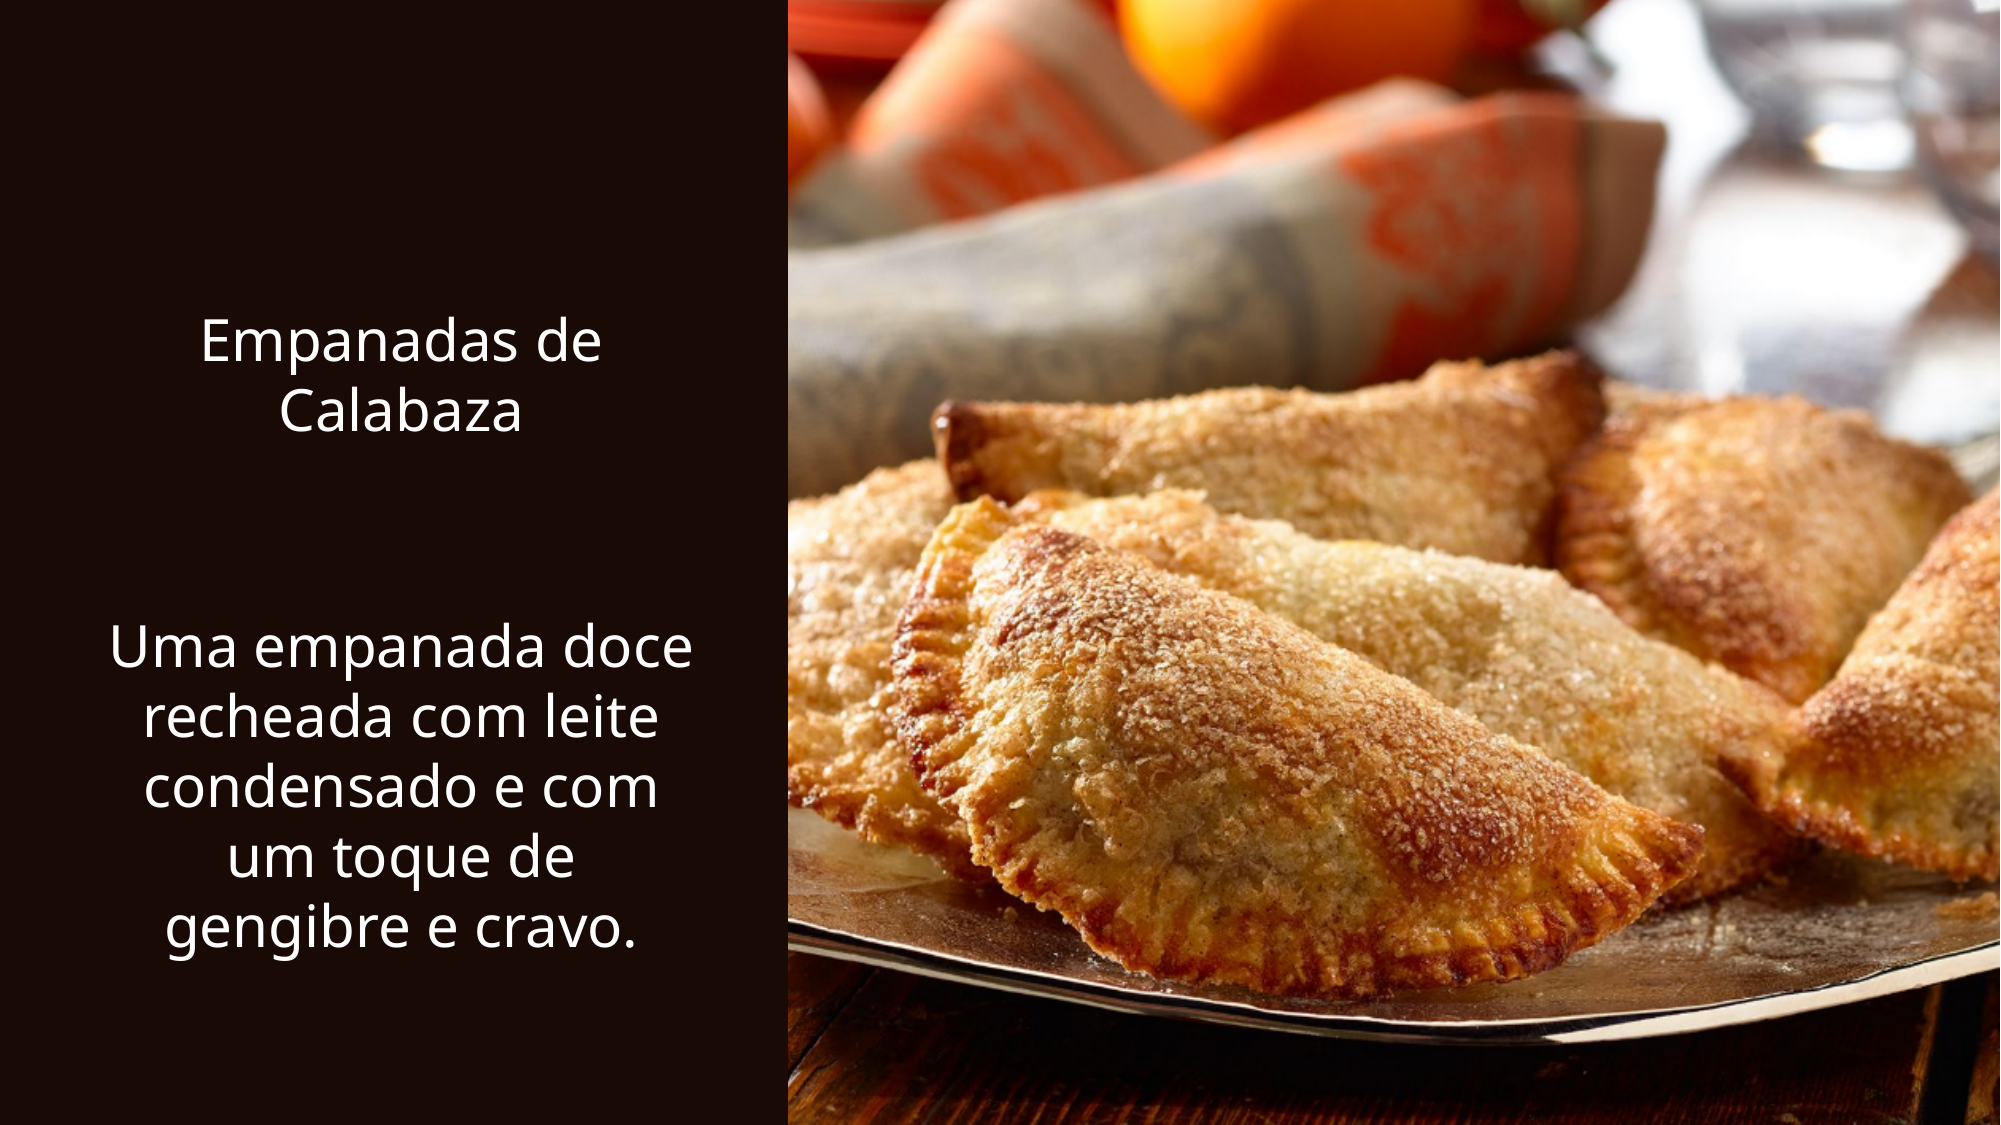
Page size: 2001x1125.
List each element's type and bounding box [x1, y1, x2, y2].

picture [788, 0, 2000, 1125]
text_box [89, 295, 714, 830]
